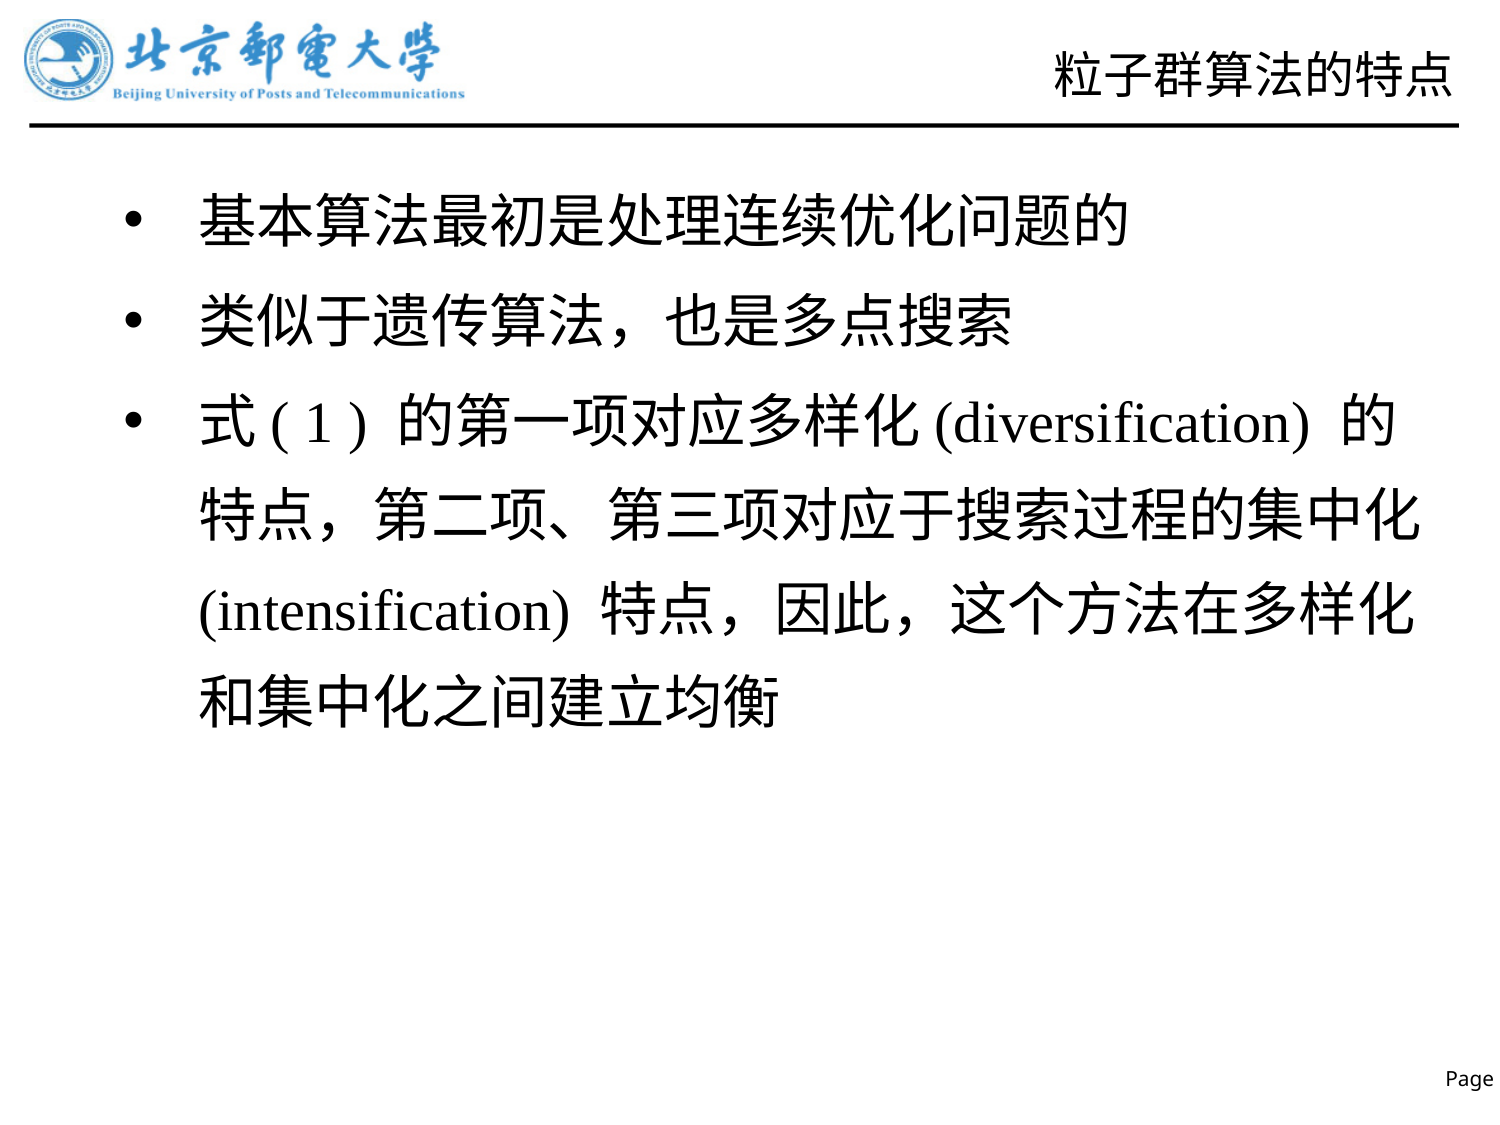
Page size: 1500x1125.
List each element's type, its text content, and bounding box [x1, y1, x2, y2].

text_box 基本算法最初是处理连续优化问题的 类似于遗传算法，也是多点搜索 式( 1 ) 的第一项对应多样化(diversification) 的特点，第二项、第三项对应于搜索过程的集中化(intensification) 特点，因此，这个方法在多样化和集中化之间建立均衡 [33, 152, 1469, 743]
picture [23, 19, 467, 102]
title 粒子群算法的特点 [530, 16, 1469, 130]
